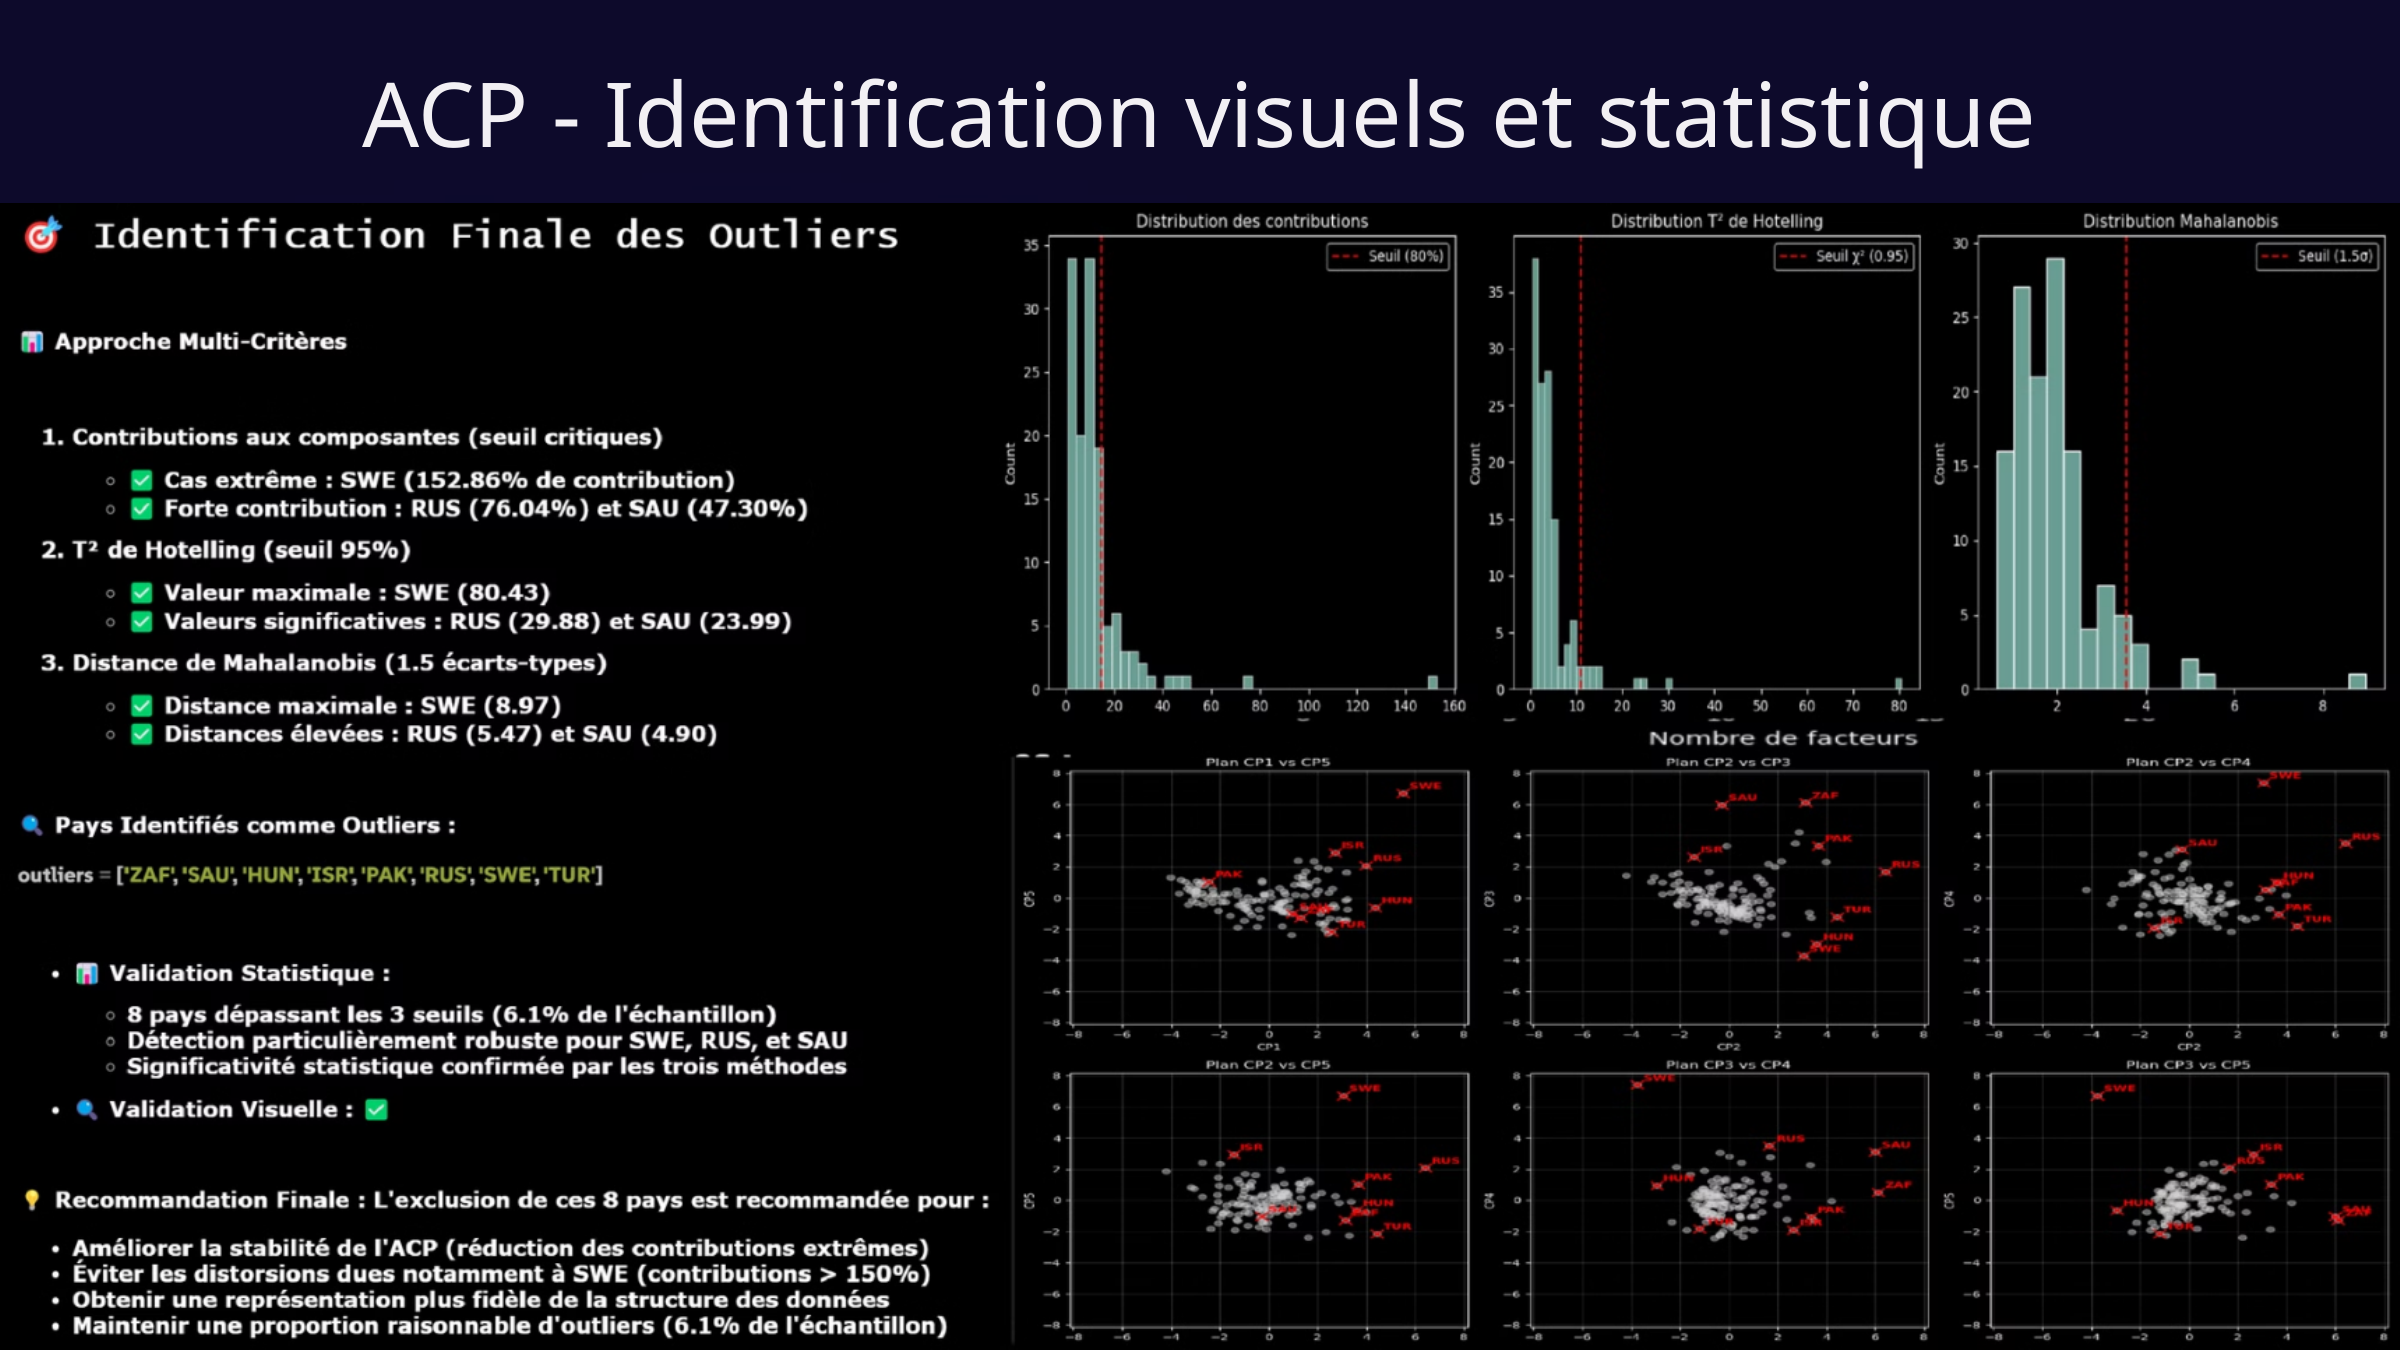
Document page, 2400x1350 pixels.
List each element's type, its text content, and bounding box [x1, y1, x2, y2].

text_box ACP - Identification visuels et statistique [296, 53, 2104, 167]
picture [0, 203, 2400, 1350]
